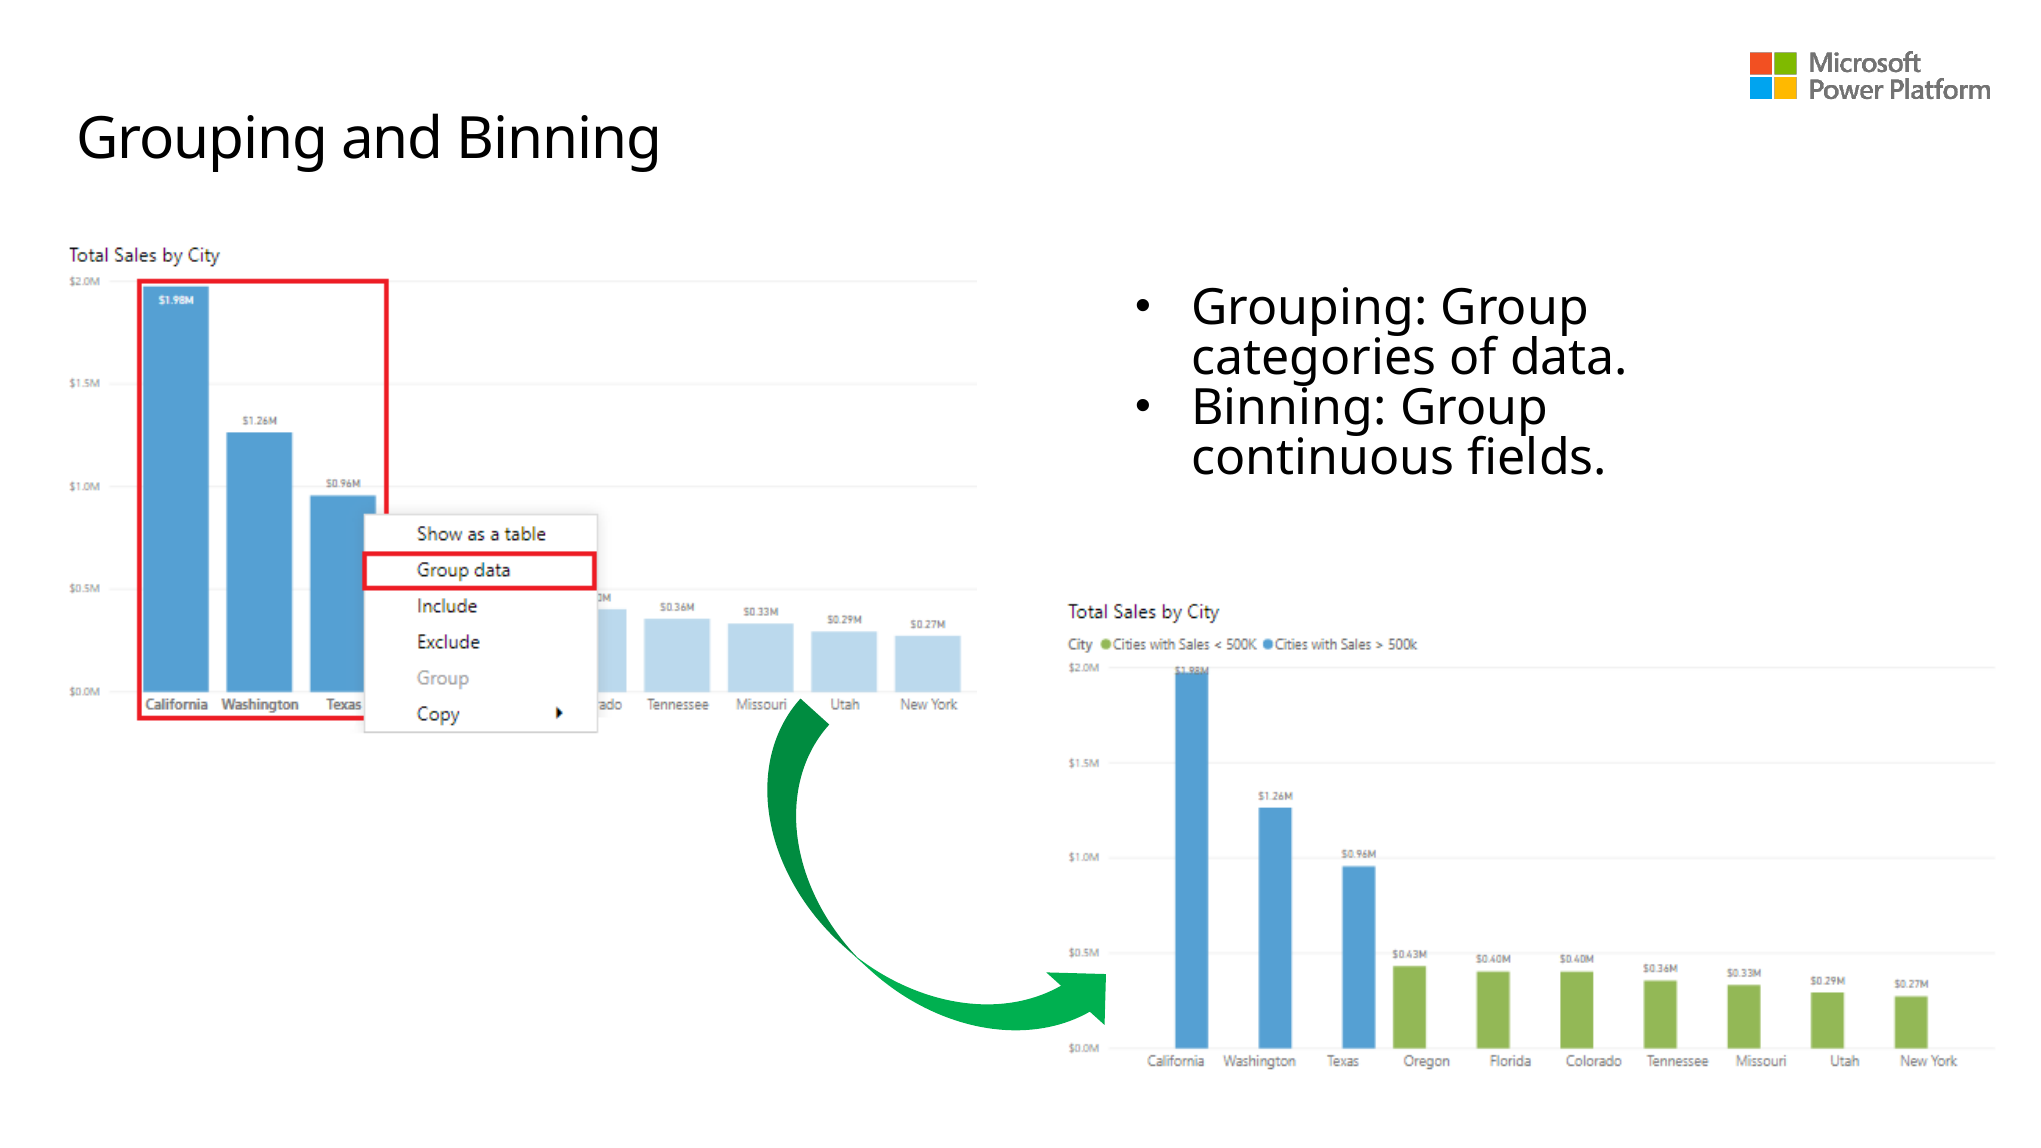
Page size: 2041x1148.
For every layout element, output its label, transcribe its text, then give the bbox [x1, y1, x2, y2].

text_box [766, 738, 1060, 1032]
picture [1060, 595, 2006, 1083]
title Grouping and Binning [76, 103, 1969, 172]
list Grouping: Group categories of data. Binning: Group continuous fields. [1135, 284, 1806, 487]
picture [1704, 6, 2037, 145]
picture [55, 240, 977, 738]
